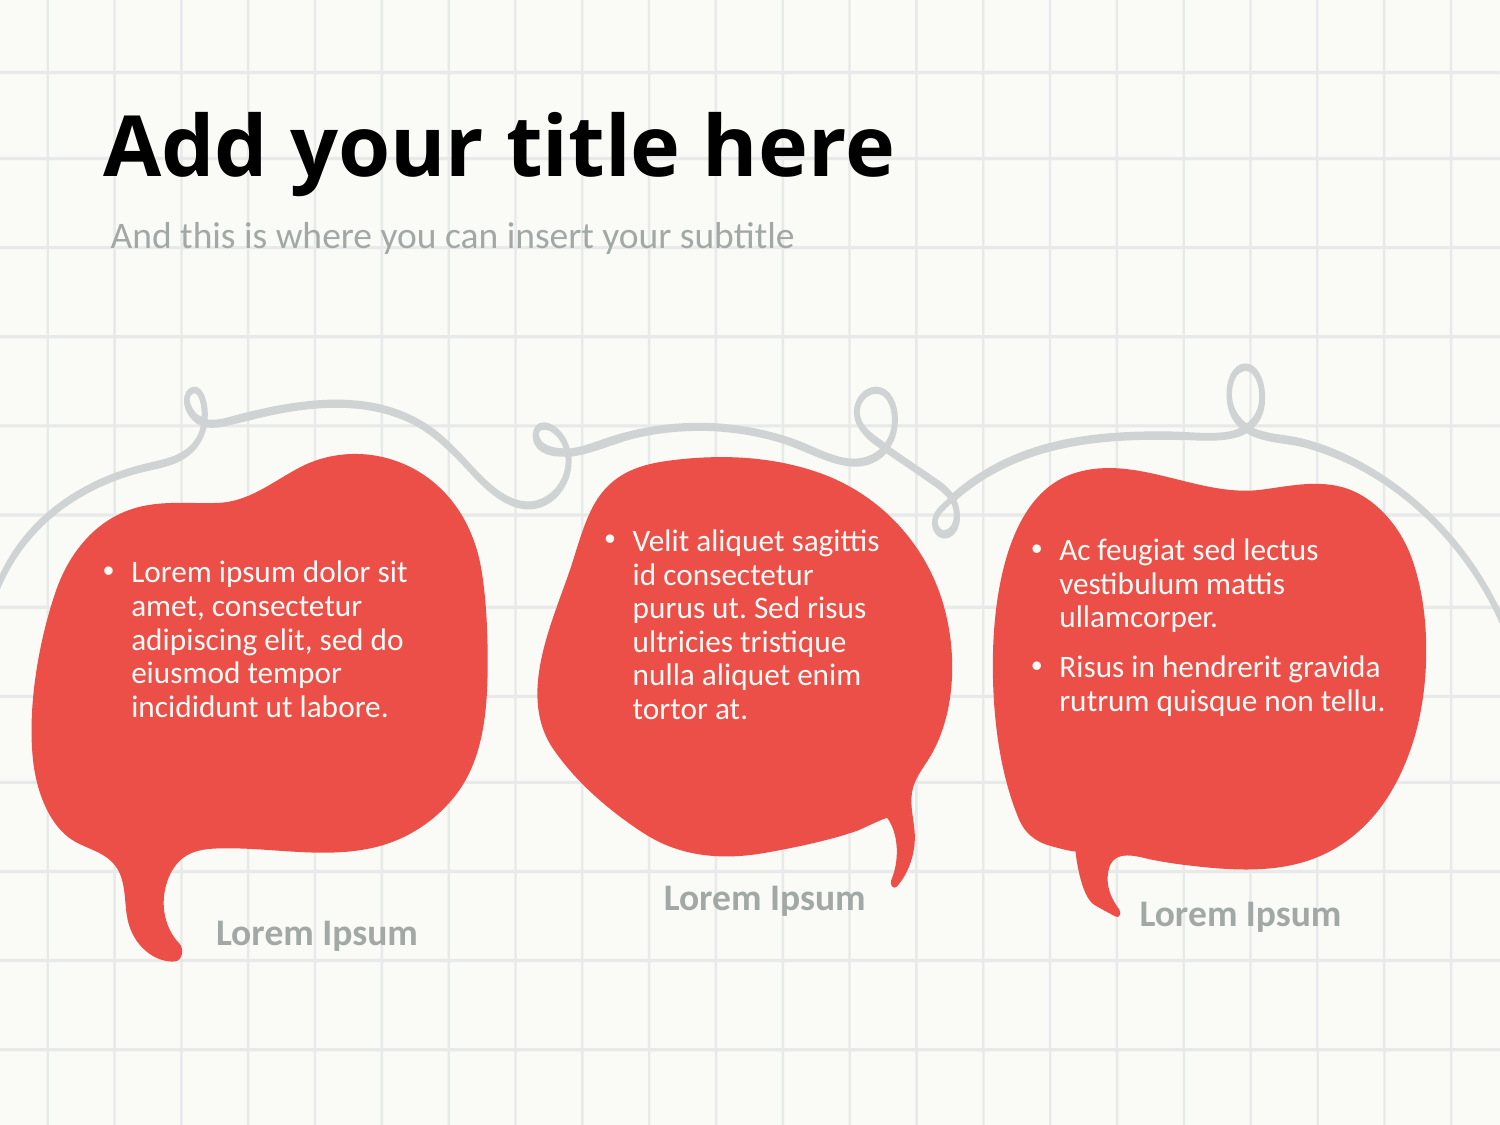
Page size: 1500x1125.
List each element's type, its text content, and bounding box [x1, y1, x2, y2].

title Add your title here [103, 94, 1397, 203]
list Ac feugiat sed lectus vestibulum mattis ullamcorper. Risus in hendrerit gravida rutrum quisque non tellu. [1031, 518, 1391, 819]
list Velit aliquet sagittis id consectetur purus ut. Sed risus ultricies tristique nulla aliquet enim tortor at. [604, 509, 886, 810]
list And this is where you can insert your subtitle [103, 208, 1397, 299]
list Lorem Ipsum [208, 905, 529, 996]
list Lorem Ipsum [604, 870, 866, 962]
list Lorem Ipsum [1132, 886, 1452, 977]
list Lorem ipsum dolor sit amet, consectetur adipiscing elit, sed do eiusmod tempor incididunt ut labore. [103, 540, 429, 810]
